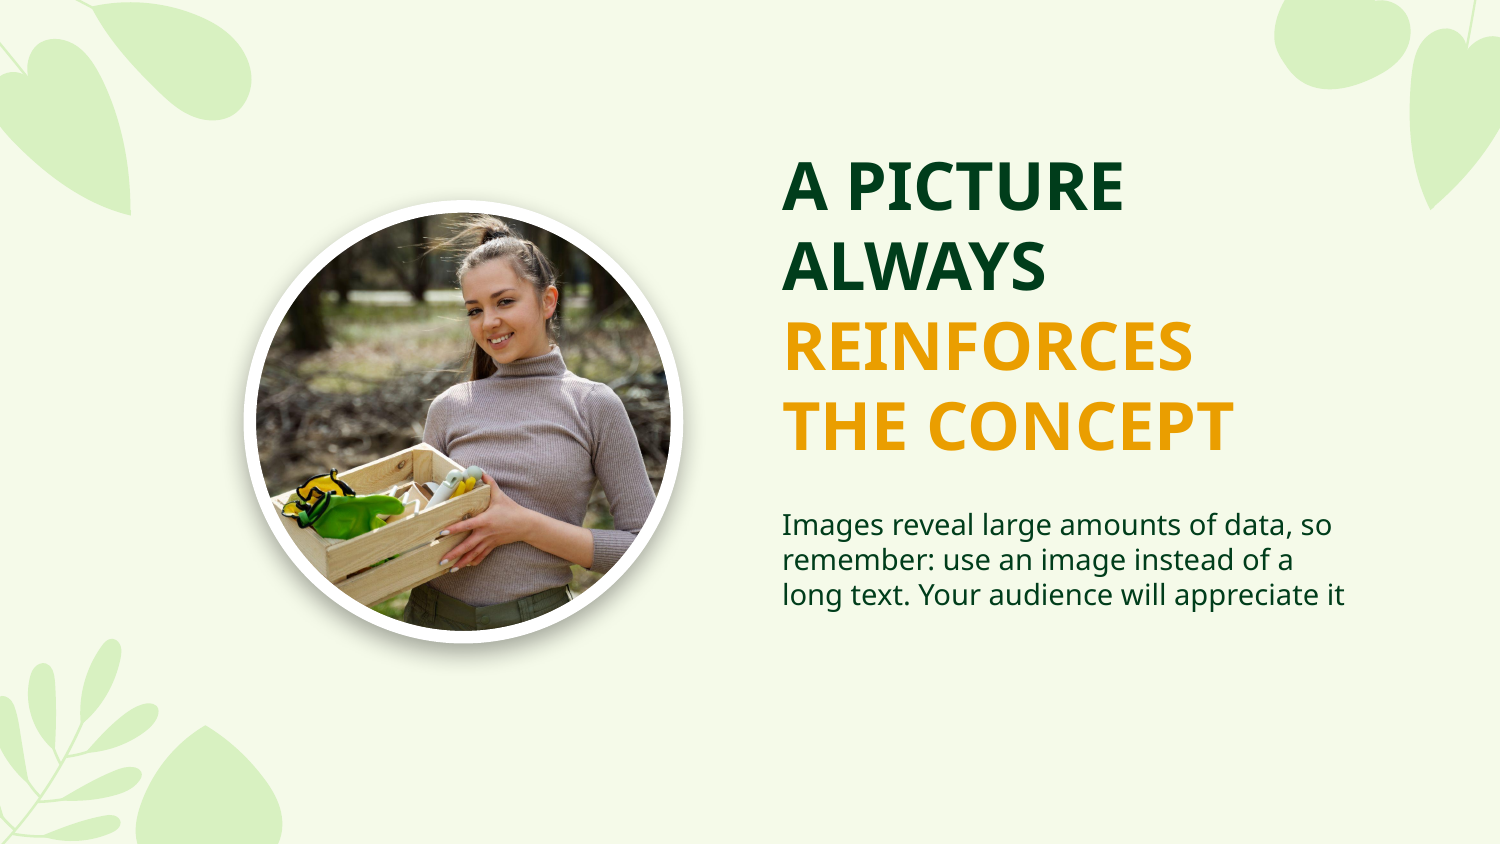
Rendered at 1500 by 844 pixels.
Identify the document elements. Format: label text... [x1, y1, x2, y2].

subtitle Images reveal large amounts of data, so remember: use an image instead of a long text. Your audience will appreciate it [767, 491, 1365, 634]
title A PICTURE ALWAYS REINFORCES THE CONCEPT [767, 210, 1365, 480]
picture [249, 206, 678, 638]
